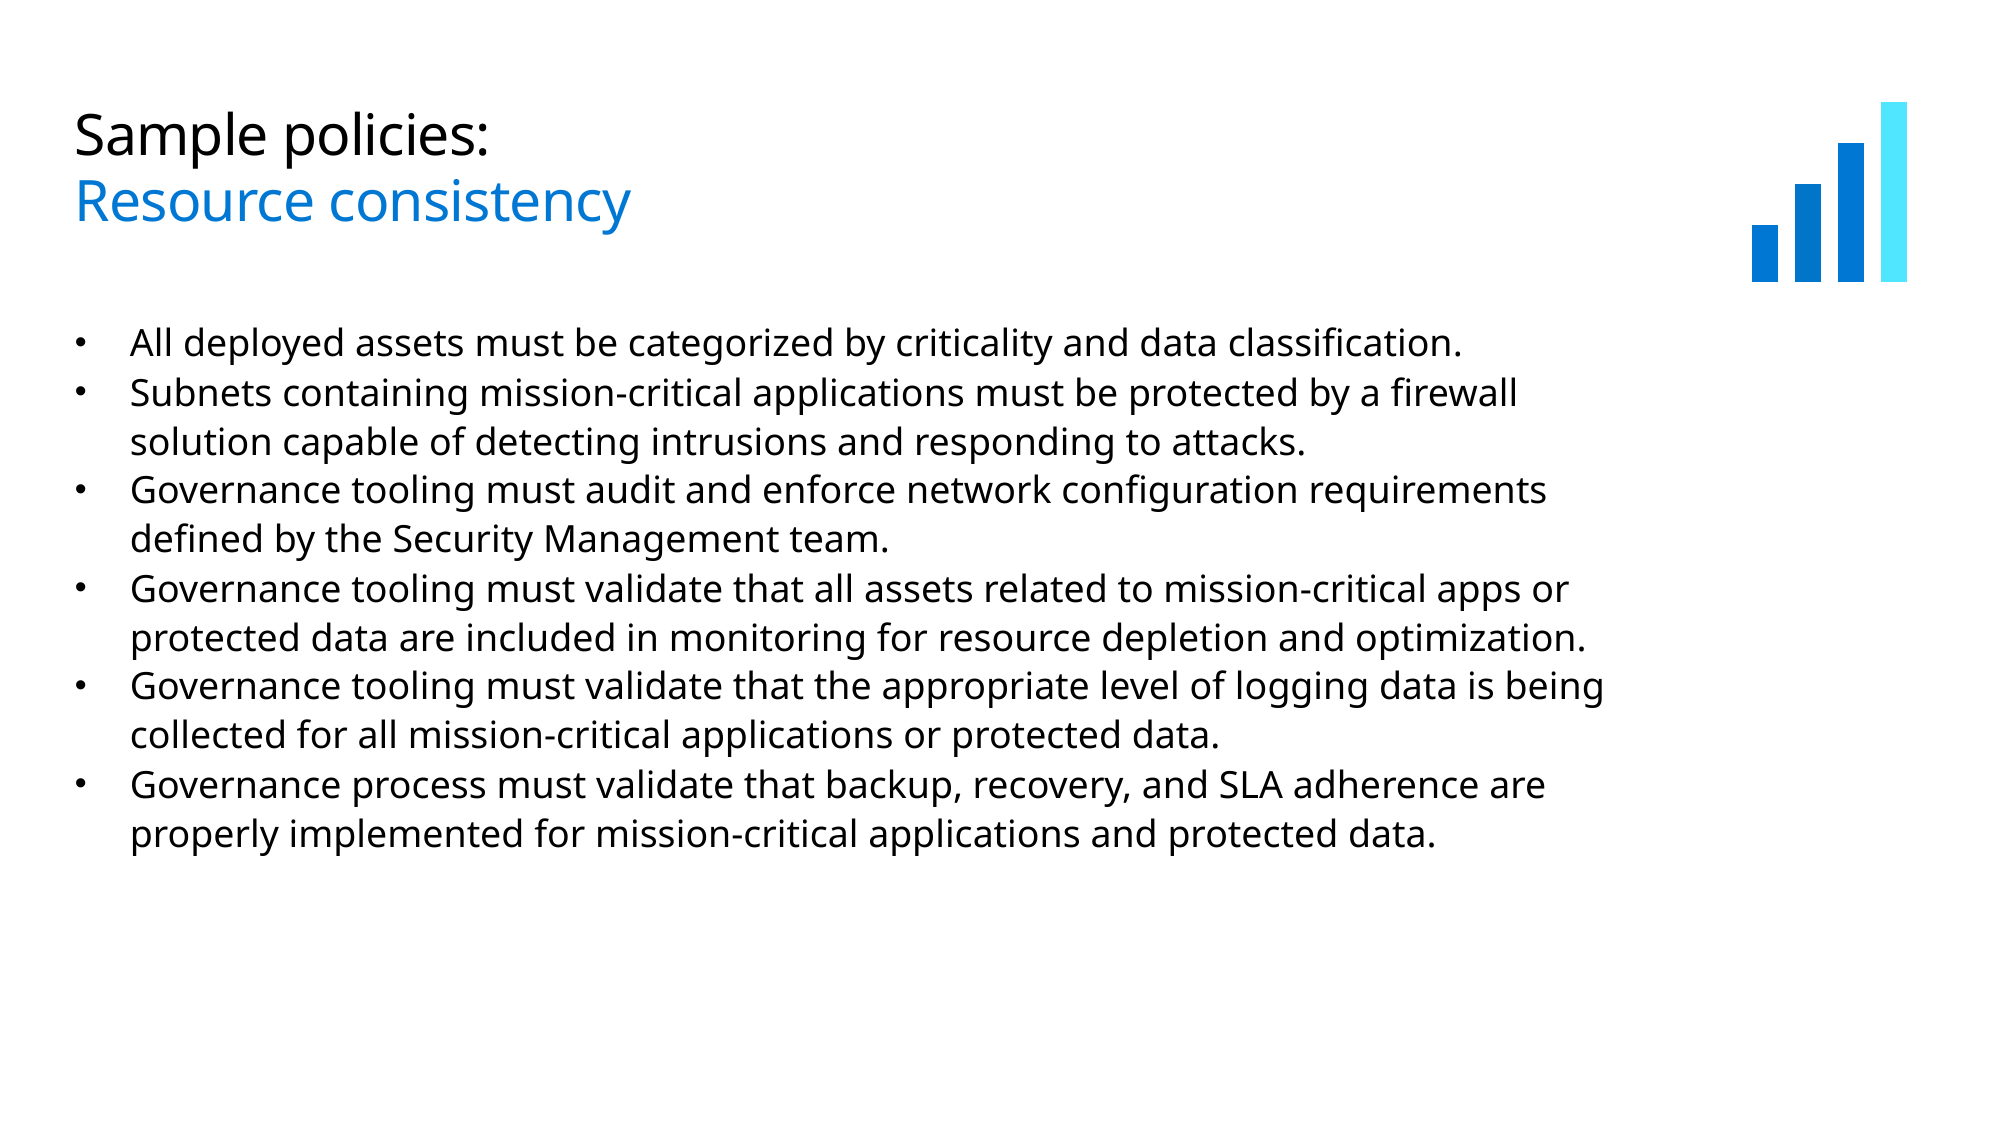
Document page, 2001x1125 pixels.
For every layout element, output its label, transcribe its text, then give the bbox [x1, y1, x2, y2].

list All deployed assets must be categorized by criticality and data classification. Subnets containing mission-critical applications must be protected by a firewall solution capable of detecting intrusions and responding to attacks. Governance tooling must audit and enforce network configuration requirements defined by the Security Management team. Governance tooling must validate that all assets related to mission-critical apps or protected data are included in monitoring for resource depletion and optimization. Governance tooling must validate that the appropriate level of logging data is being collected for all mission-critical applications or protected data. Governance process must validate that backup, recovery, and SLA adherence are properly implemented for mission-critical applications and protected data. [74, 315, 1615, 868]
title Sample policies: Resource consistency [74, 101, 1930, 298]
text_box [1751, 101, 1907, 283]
